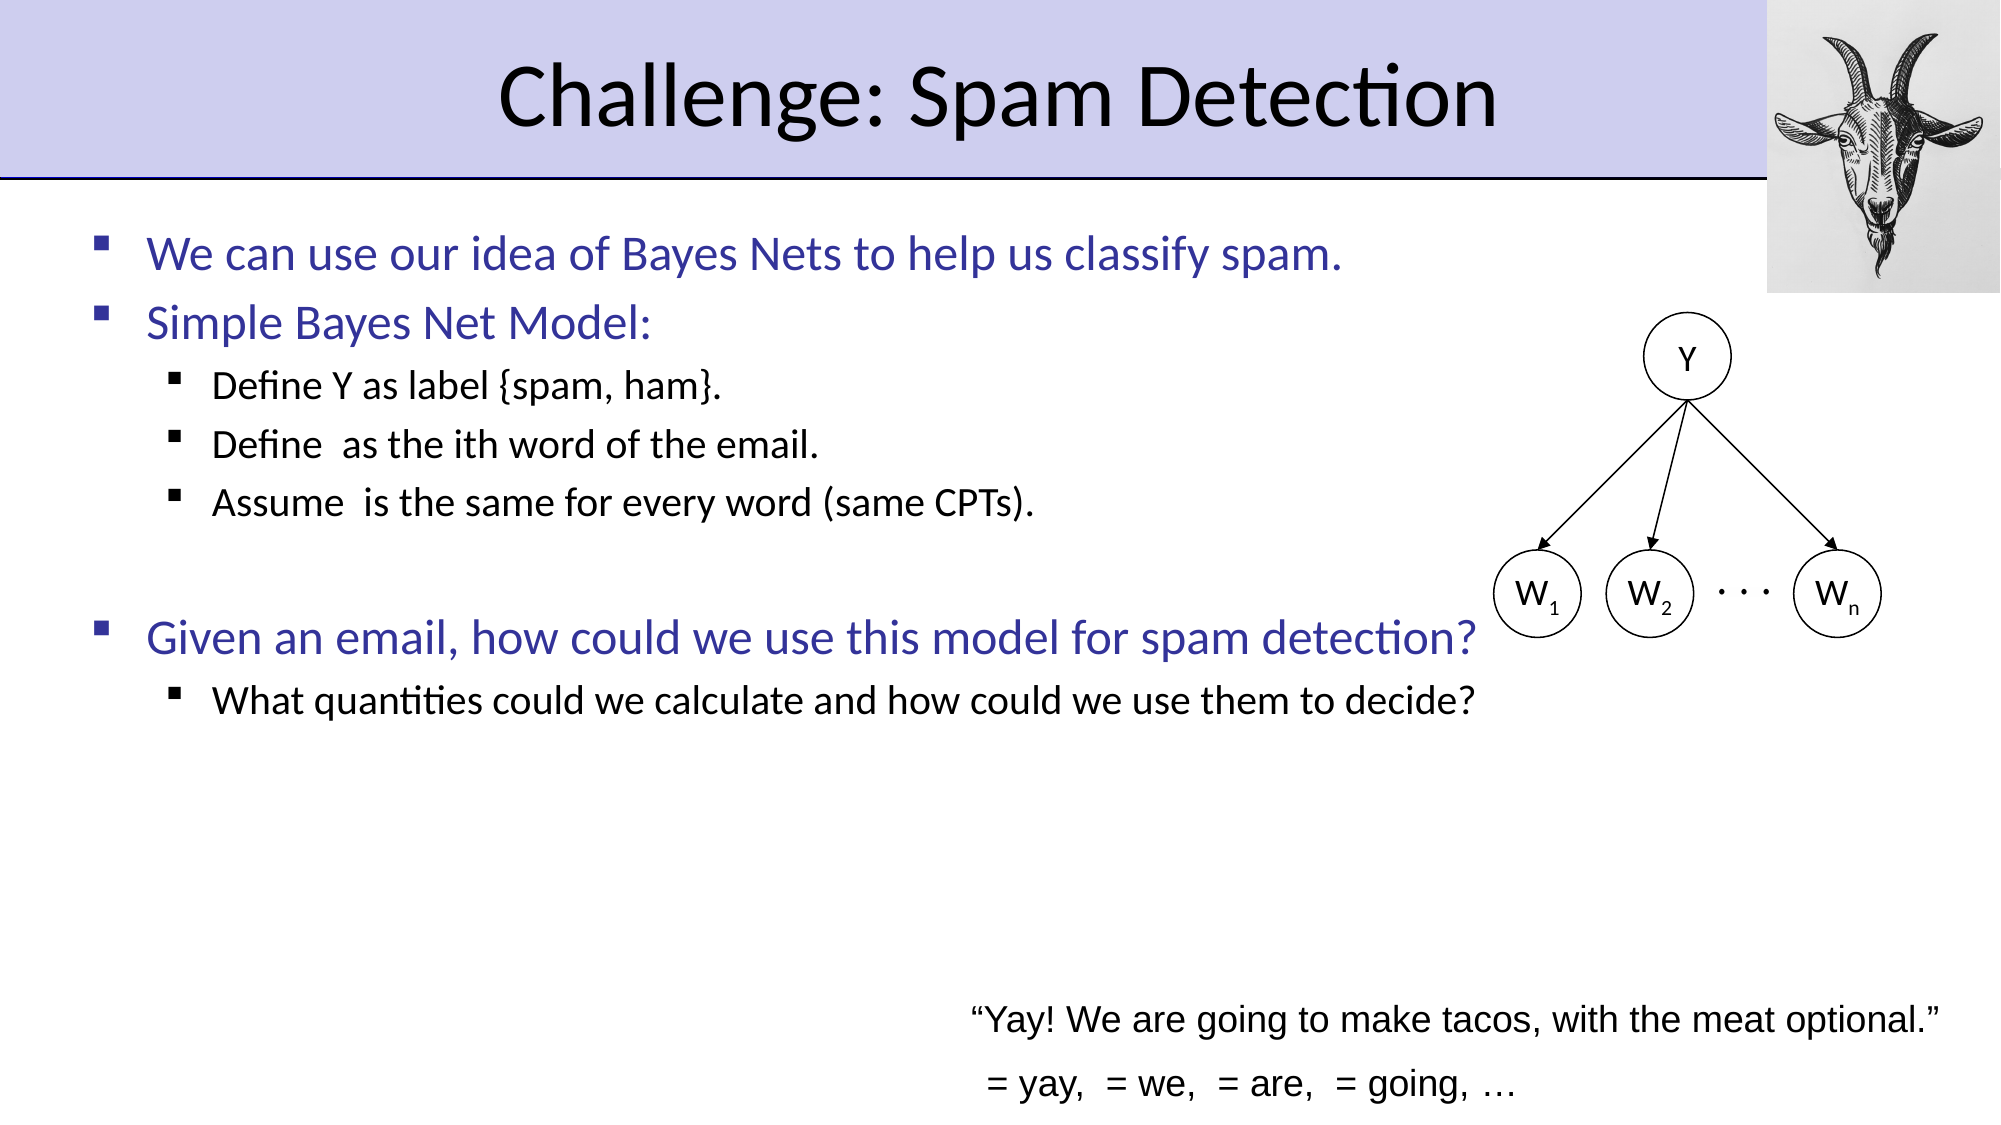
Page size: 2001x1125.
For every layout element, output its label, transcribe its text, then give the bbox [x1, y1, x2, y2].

title Challenge: Spam Detection [0, 0, 1764, 184]
text_box “Yay! We are going to make tacos, with the meat optional.” [956, 987, 2000, 1047]
text_box Wn [1793, 550, 1882, 638]
picture [1767, 0, 2000, 293]
text_box W1 [1493, 550, 1582, 638]
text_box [1537, 399, 1648, 551]
text_box Y [1643, 312, 1732, 398]
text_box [1649, 399, 1688, 551]
picture [1718, 587, 1770, 597]
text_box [1689, 399, 1838, 551]
text_box W2 [1606, 559, 1694, 638]
